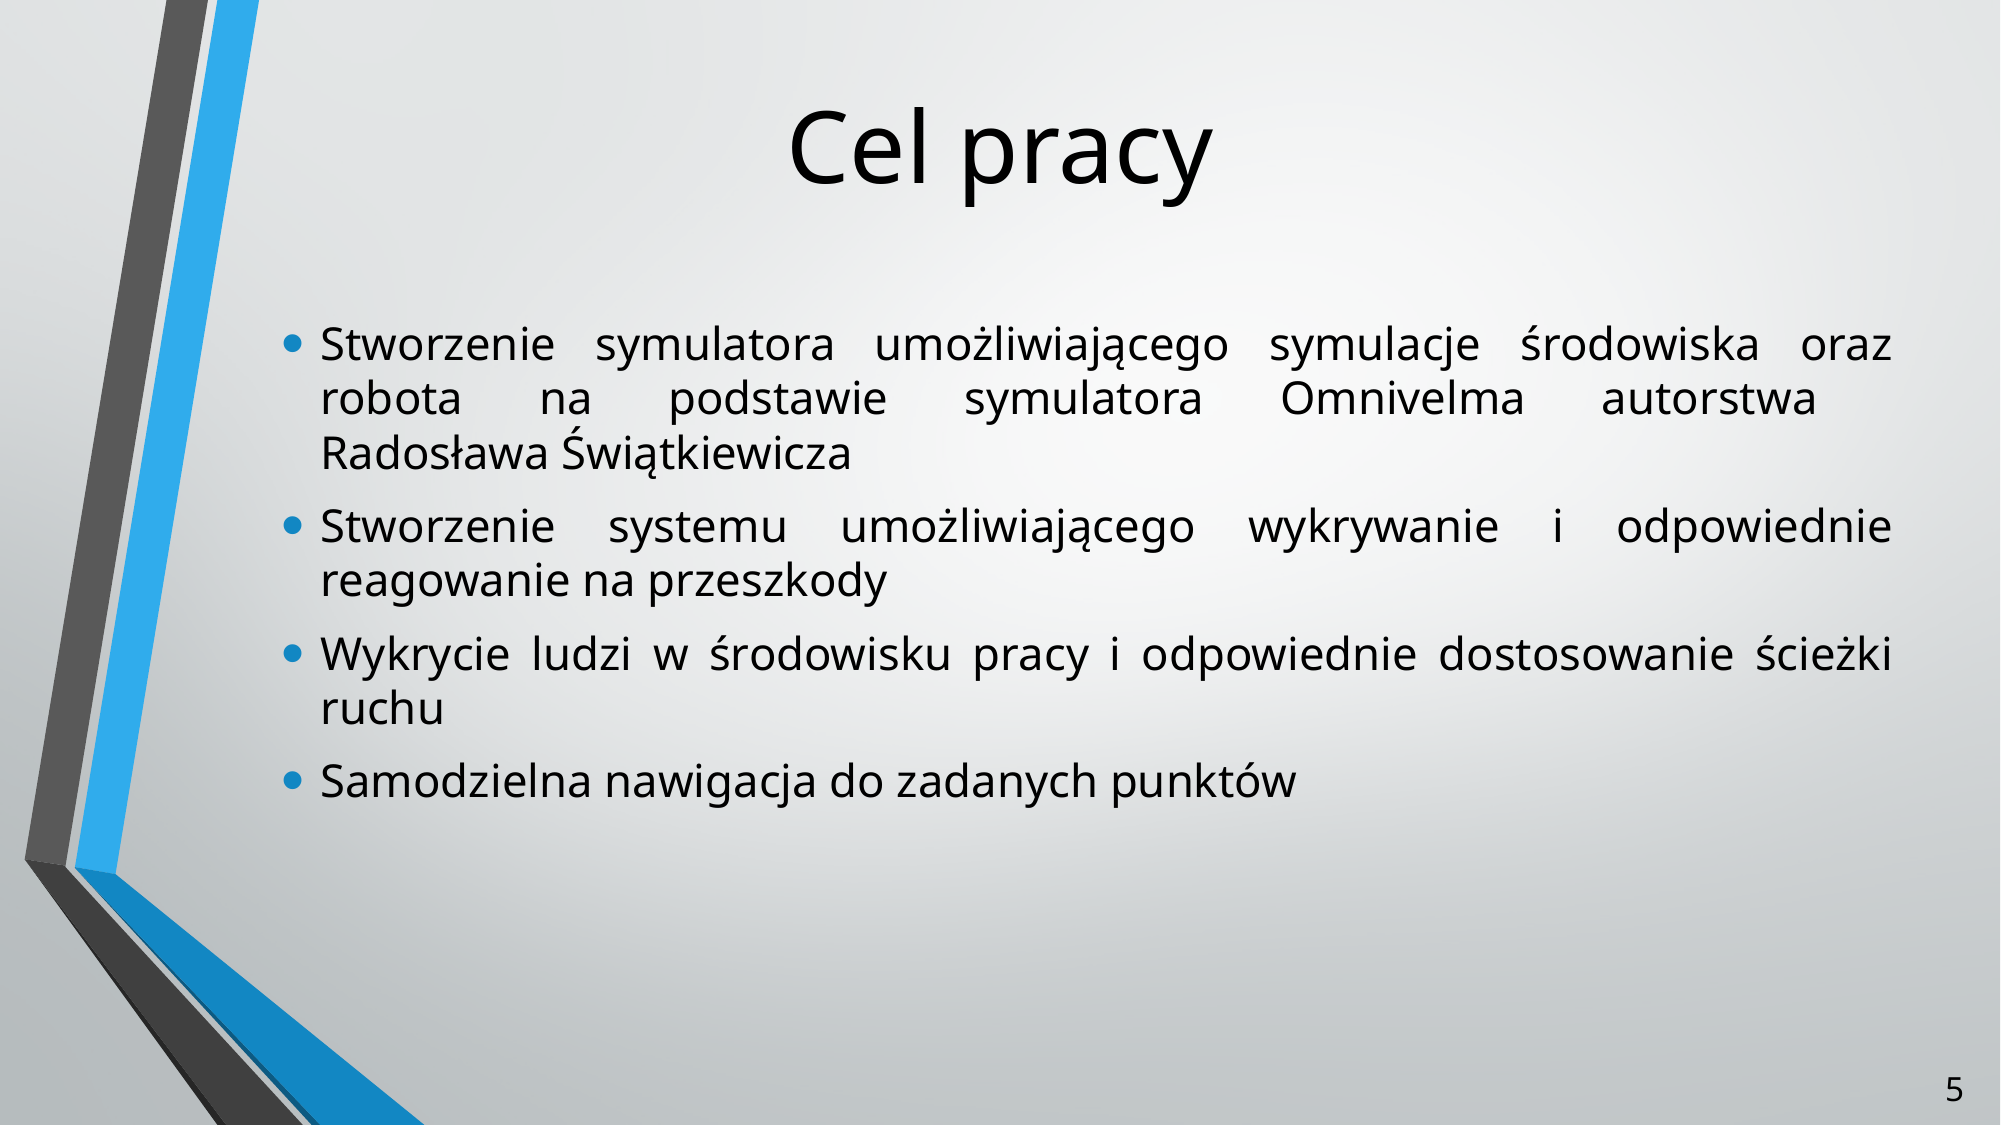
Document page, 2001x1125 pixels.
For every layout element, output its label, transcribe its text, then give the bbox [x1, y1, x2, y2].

list Stworzenie symulatora umożliwiającego symulacje środowiska oraz robota na podstawie symulatora Omnivelma autorstwa Radosława Świątkiewicza Stworzenie systemu umożliwiającego wykrywanie i odpowiednie reagowanie na przeszkody Wykrycie ludzi w środowisku pracy i odpowiednie dostosowanie ścieżki ruchu Samodzielna nawigacja do zadanych punktów [266, 304, 1910, 818]
title Cel pracy [0, 0, 2000, 288]
slide_number 5 [1909, 1060, 2000, 1121]
